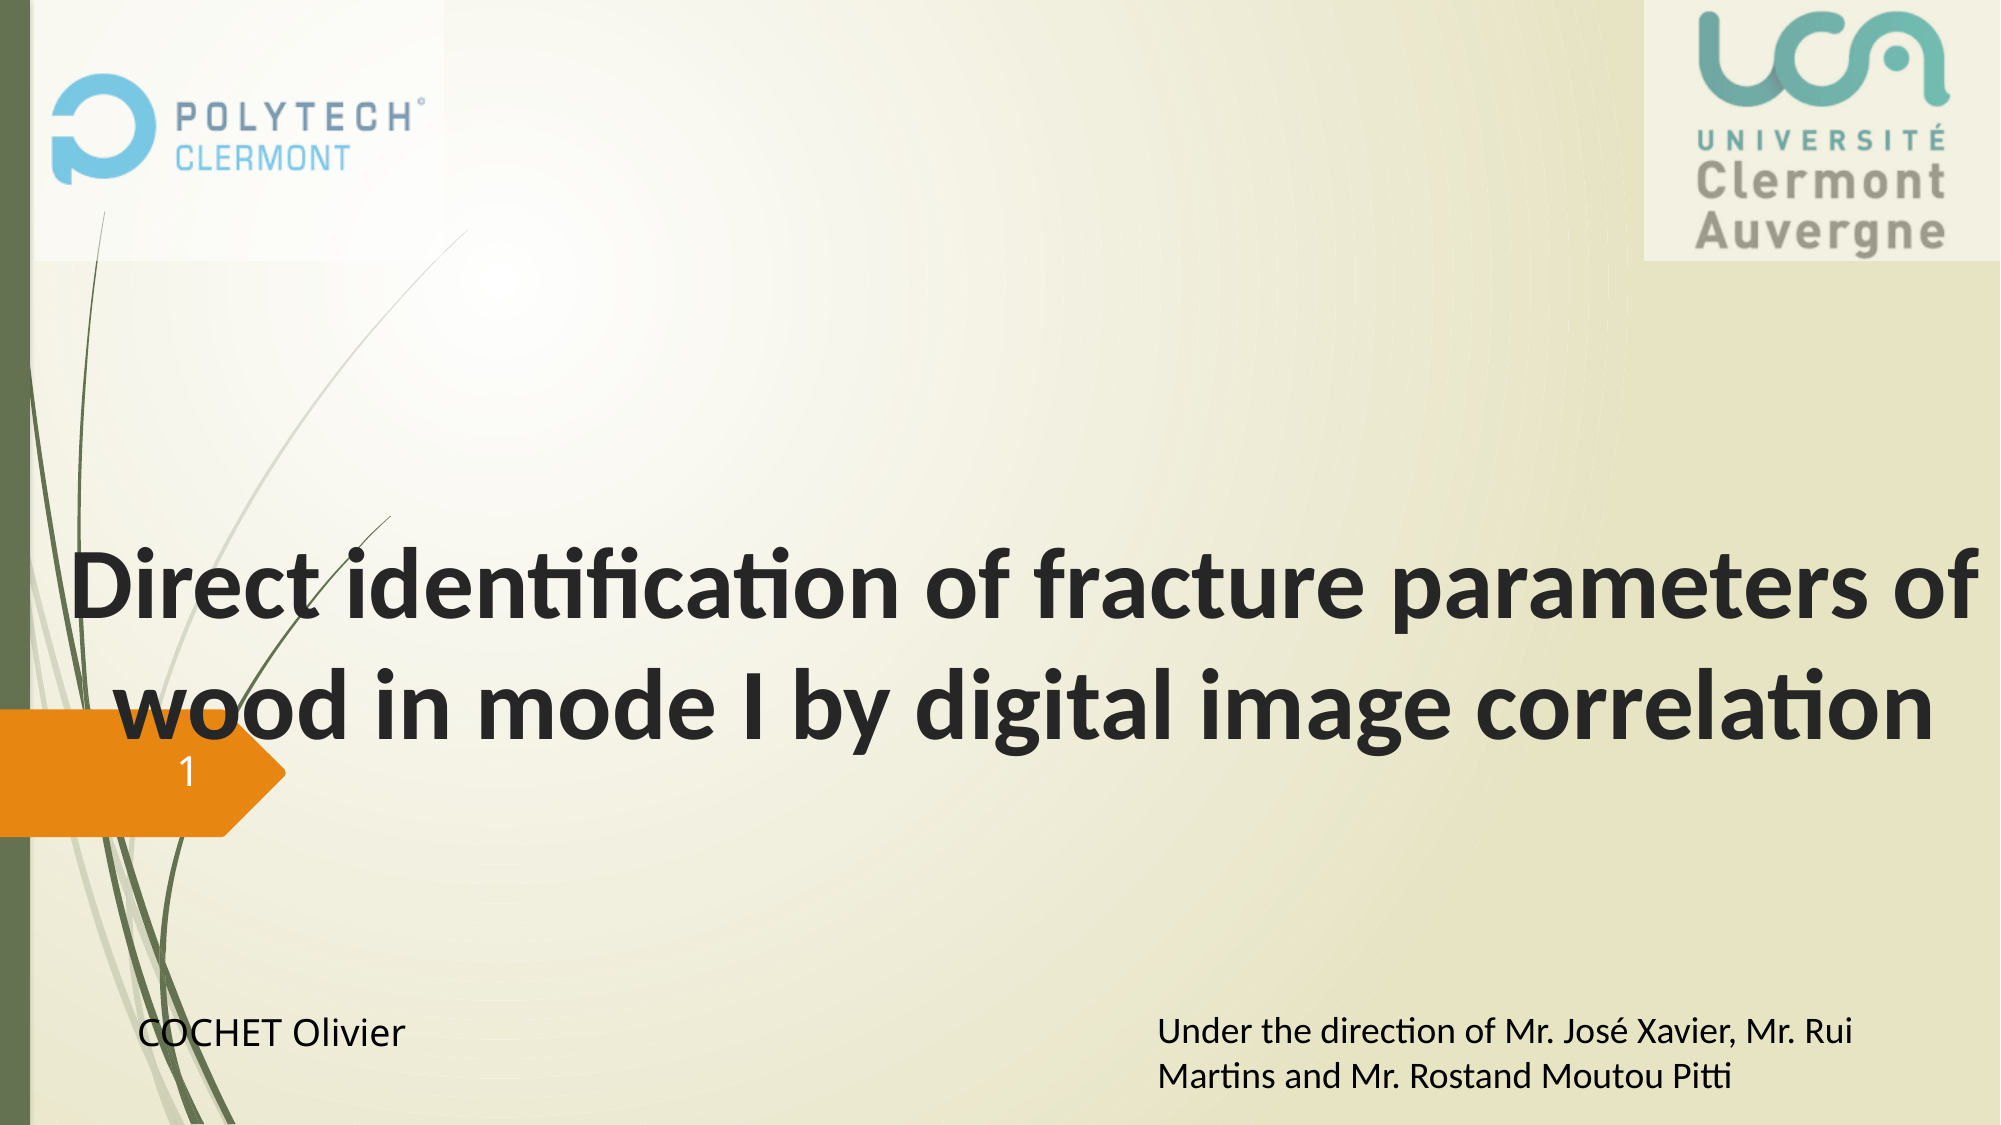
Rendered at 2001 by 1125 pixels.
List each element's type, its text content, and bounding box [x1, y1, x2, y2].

picture [33, 0, 444, 261]
text_box COCHET Olivier [122, 1001, 509, 1062]
title Direct identification of fracture parameters of wood in mode I by digital image correlation [49, 390, 2000, 858]
picture [1644, 0, 2000, 261]
text_box Under the direction of Mr. José Xavier, Mr. Rui Martins and Mr. Rostand Moutou Pitti [1142, 998, 1929, 1103]
slide_number 1 [87, 743, 216, 803]
